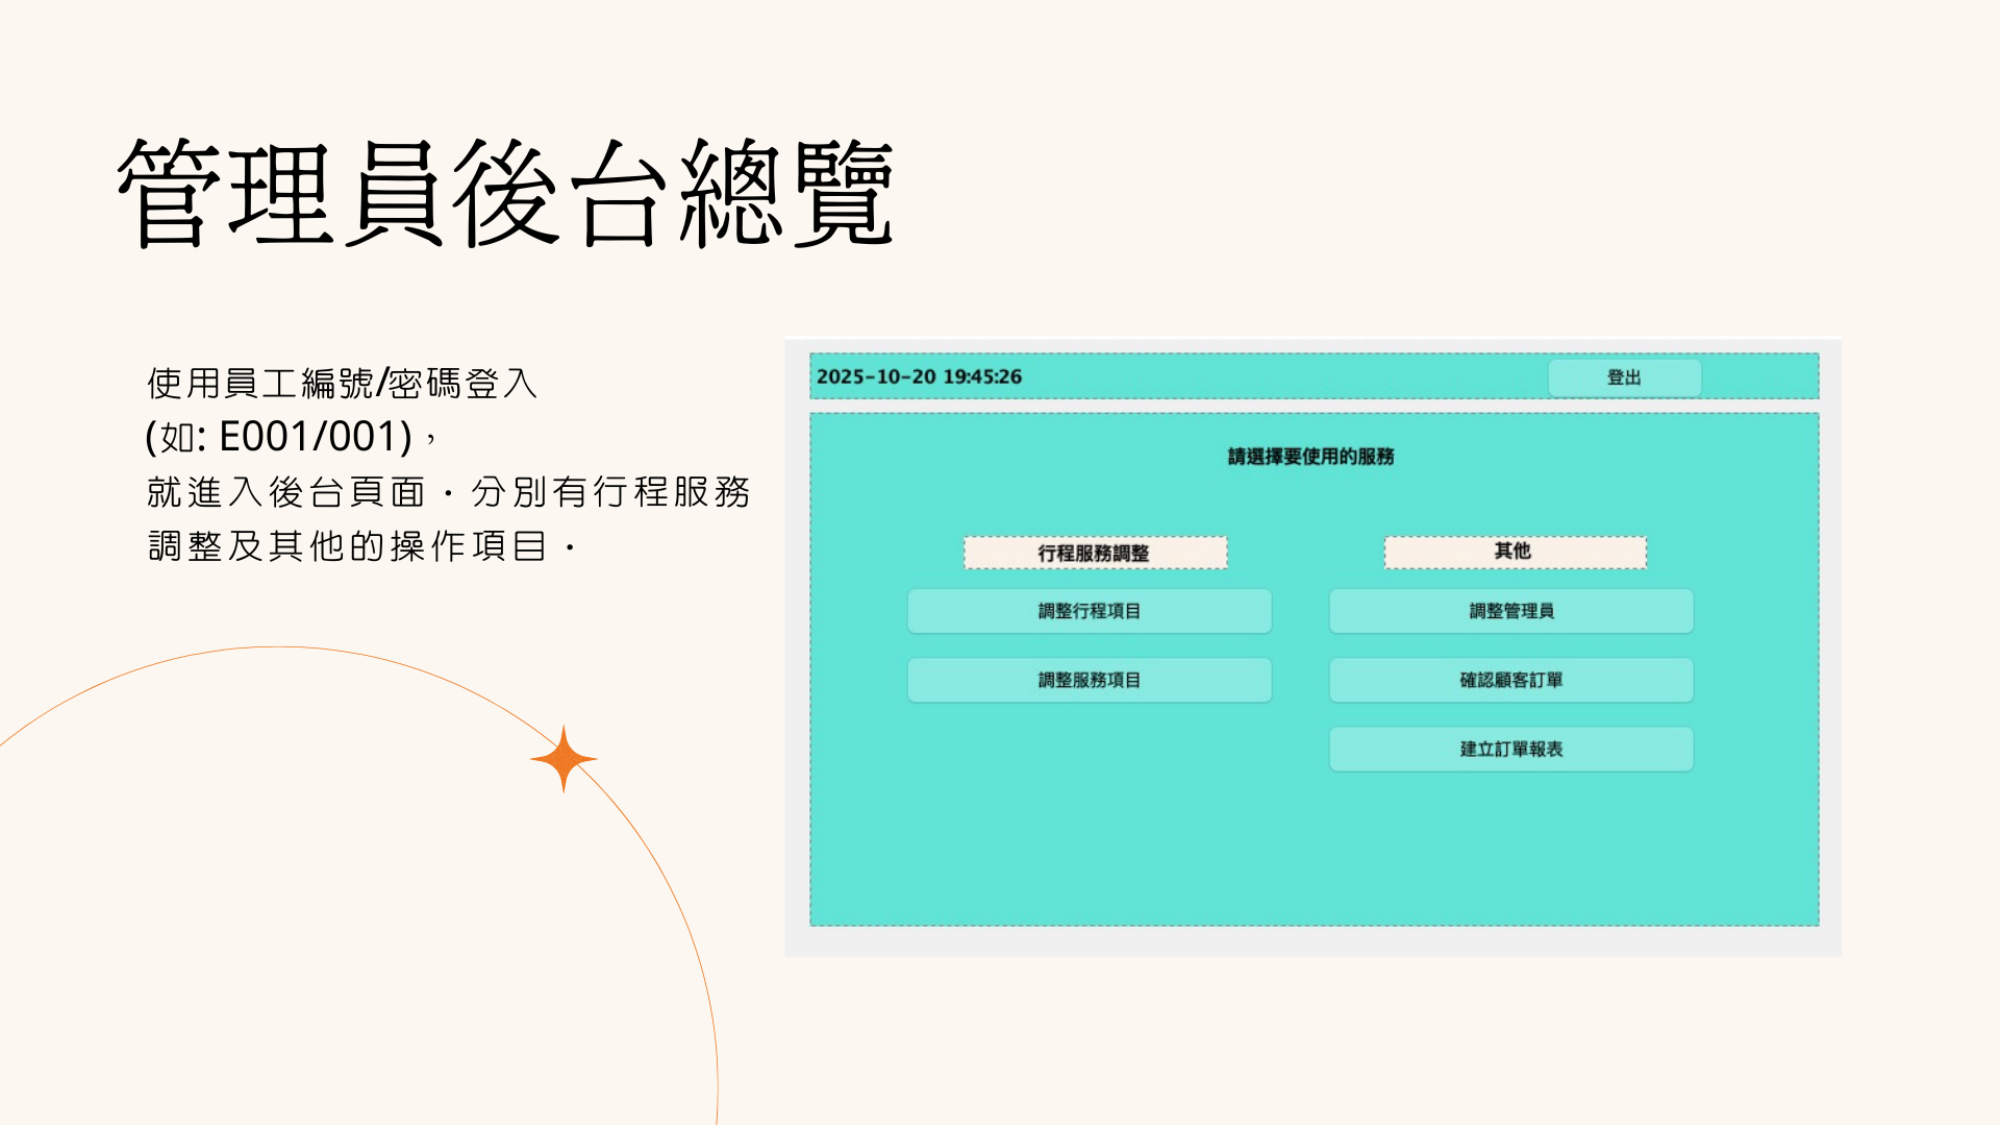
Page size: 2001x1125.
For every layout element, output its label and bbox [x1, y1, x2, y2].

list [0, 0, 2000, 1125]
